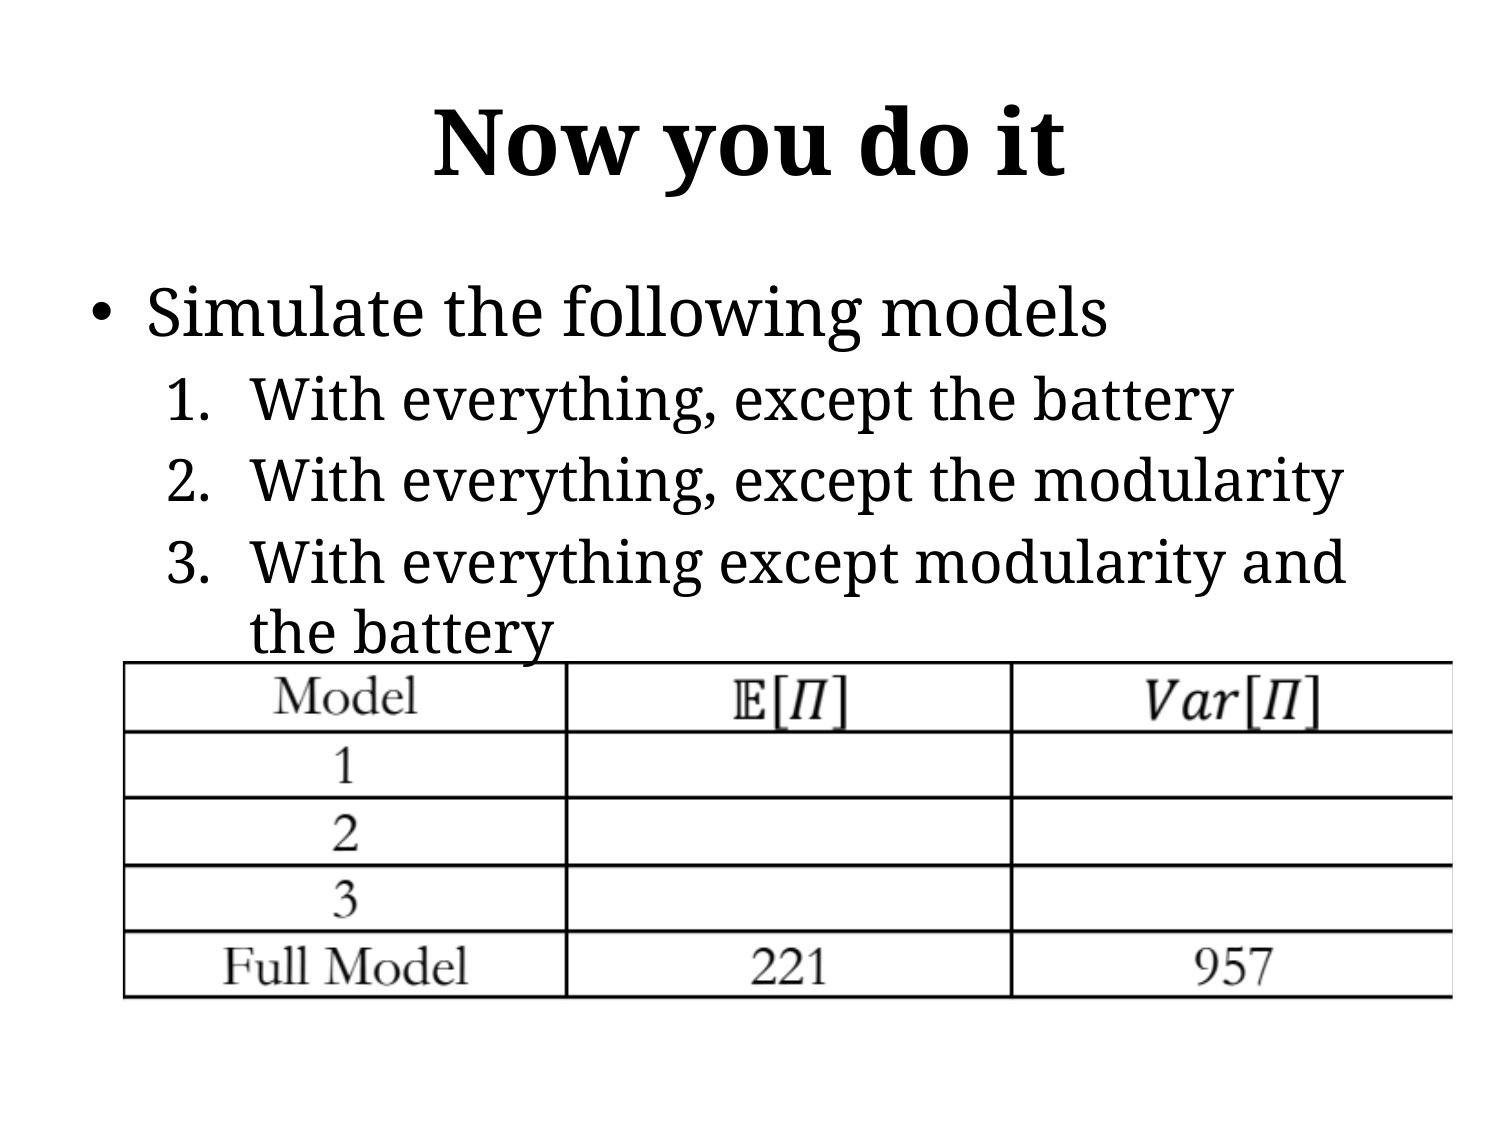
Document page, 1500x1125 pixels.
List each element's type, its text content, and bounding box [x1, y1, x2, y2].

title Now you do it [75, 45, 1425, 233]
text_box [122, 660, 1453, 1061]
list Simulate the following models With everything, except the battery With everything, except the modularity With everything except modularity and the battery [75, 262, 1425, 1005]
